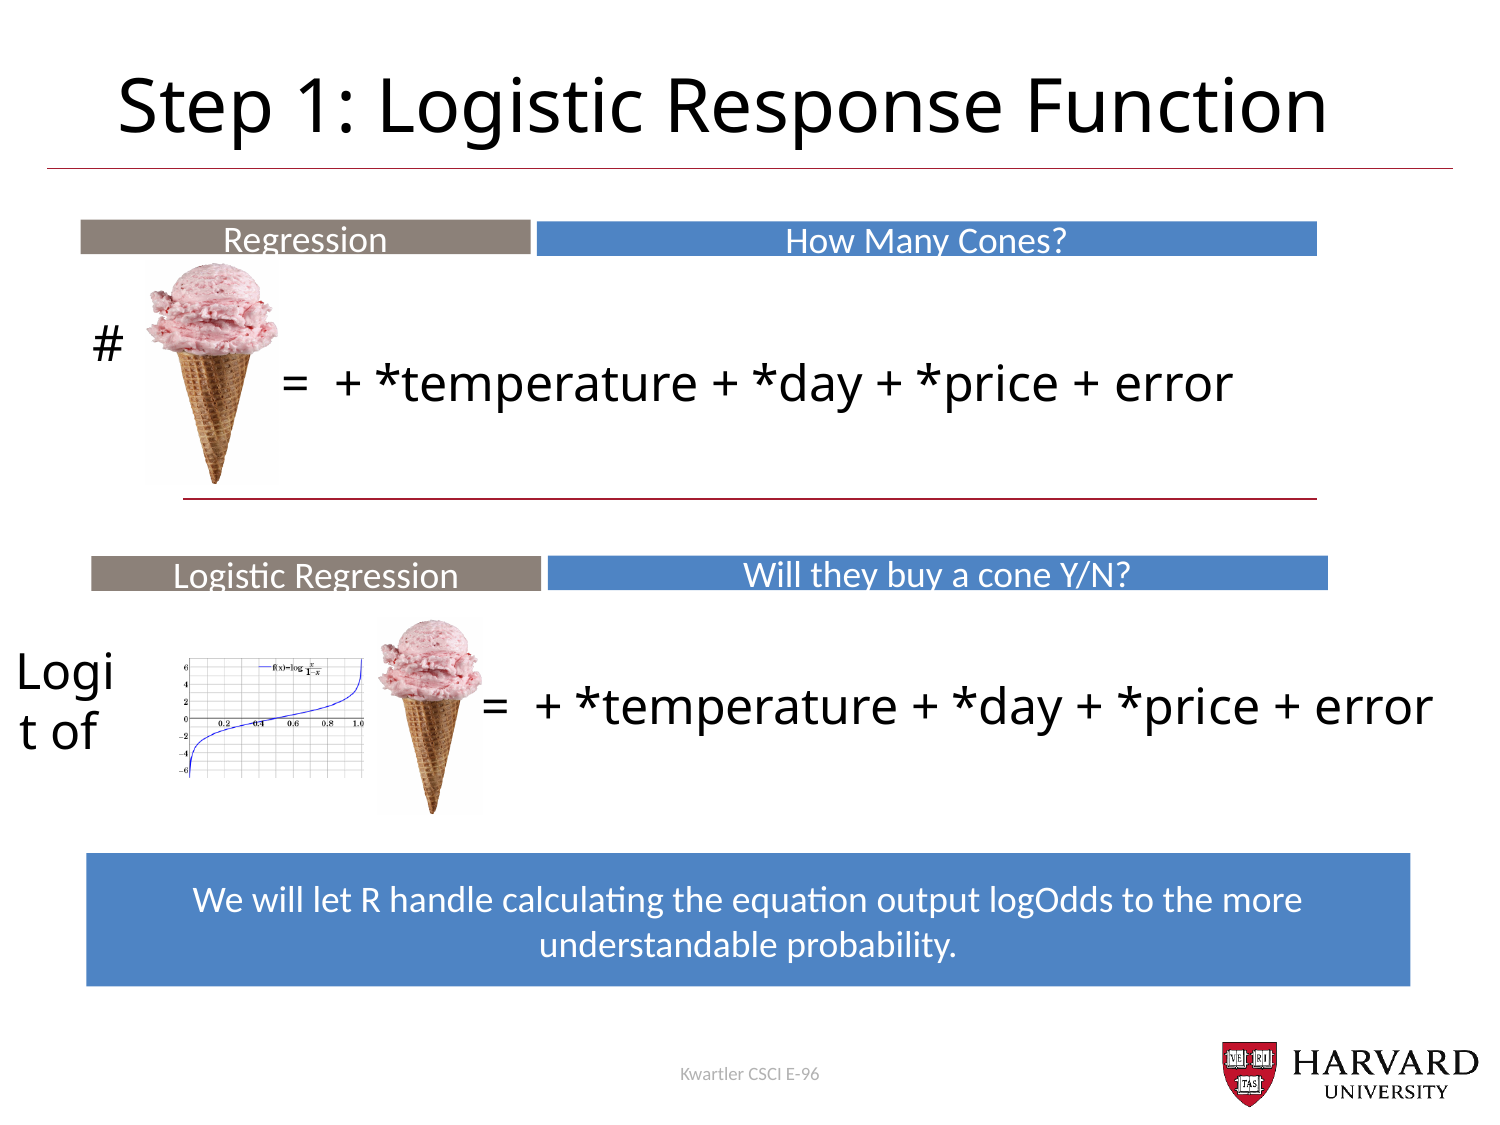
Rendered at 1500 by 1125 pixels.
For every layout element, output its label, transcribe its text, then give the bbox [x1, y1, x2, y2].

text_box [0, 624, 1500, 816]
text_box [46, 260, 1443, 485]
picture [1200, 1024, 1500, 1125]
picture [179, 658, 364, 779]
footer Kwartler CSCI E-96 [496, 1042, 1004, 1103]
text_box Logistic Regression [90, 555, 542, 592]
text_box Regression [80, 219, 532, 255]
picture [377, 617, 483, 815]
text_box How Many Cones? [536, 220, 1318, 257]
text_box Will they buy a cone Y/N? [547, 555, 1329, 591]
text_box We will let R handle calculating the equation output logOdds to the more understandable probability. [85, 852, 1411, 987]
title Step 1: Logistic Response Function [103, 59, 1397, 157]
